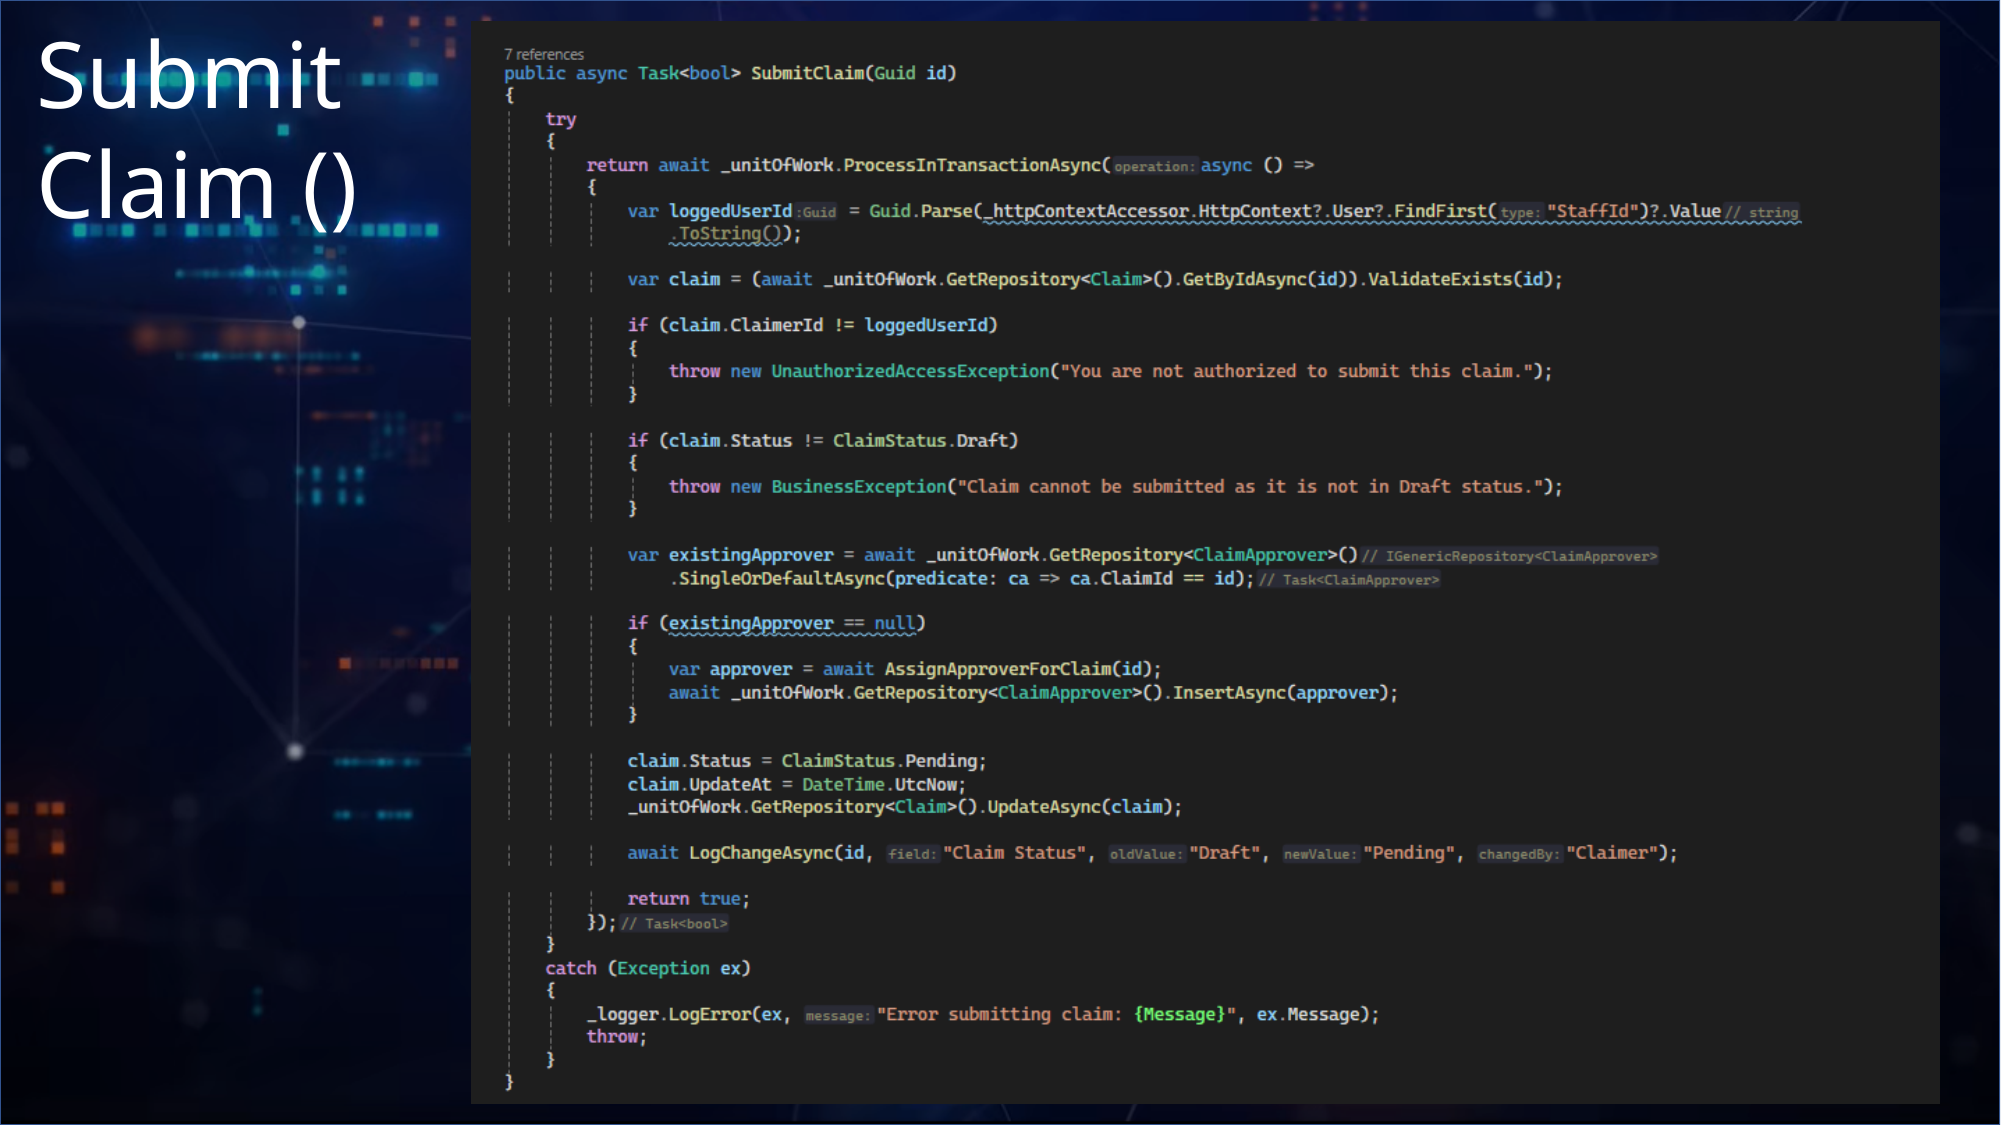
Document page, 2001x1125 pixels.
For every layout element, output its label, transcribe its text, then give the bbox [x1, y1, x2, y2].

text_box Submit Claim () [21, 9, 632, 245]
picture [1, 1, 1999, 1124]
